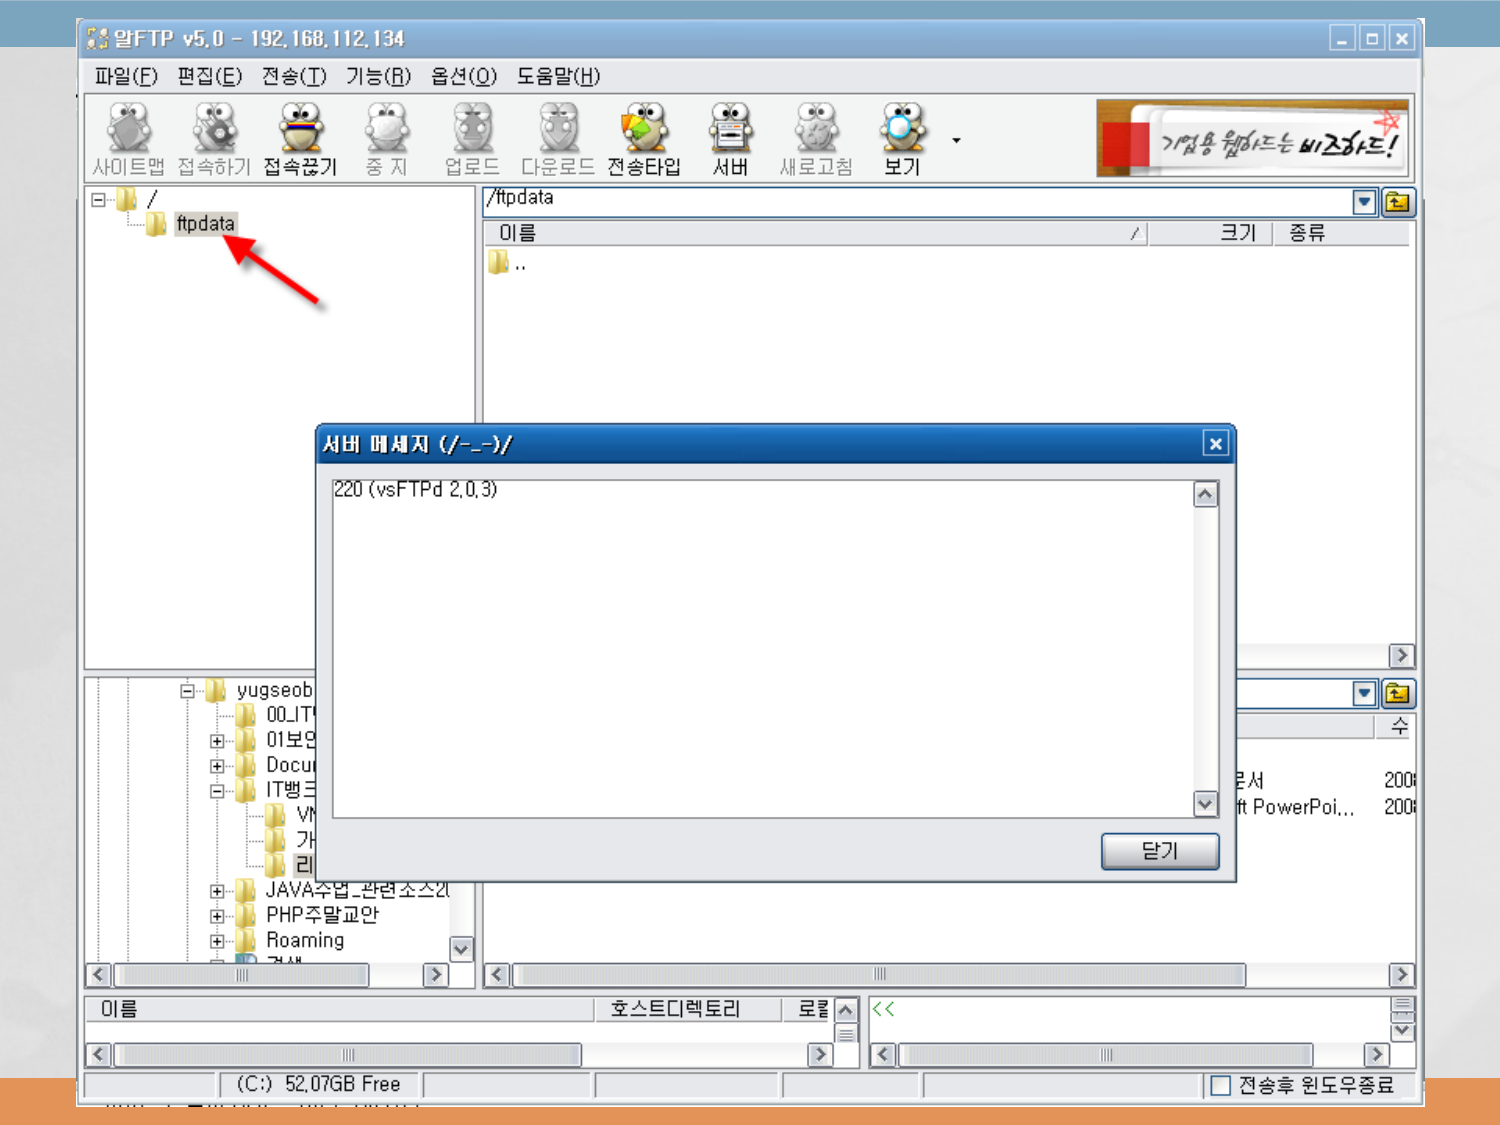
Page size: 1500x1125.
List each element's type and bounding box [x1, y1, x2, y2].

picture [76, 18, 1425, 1107]
